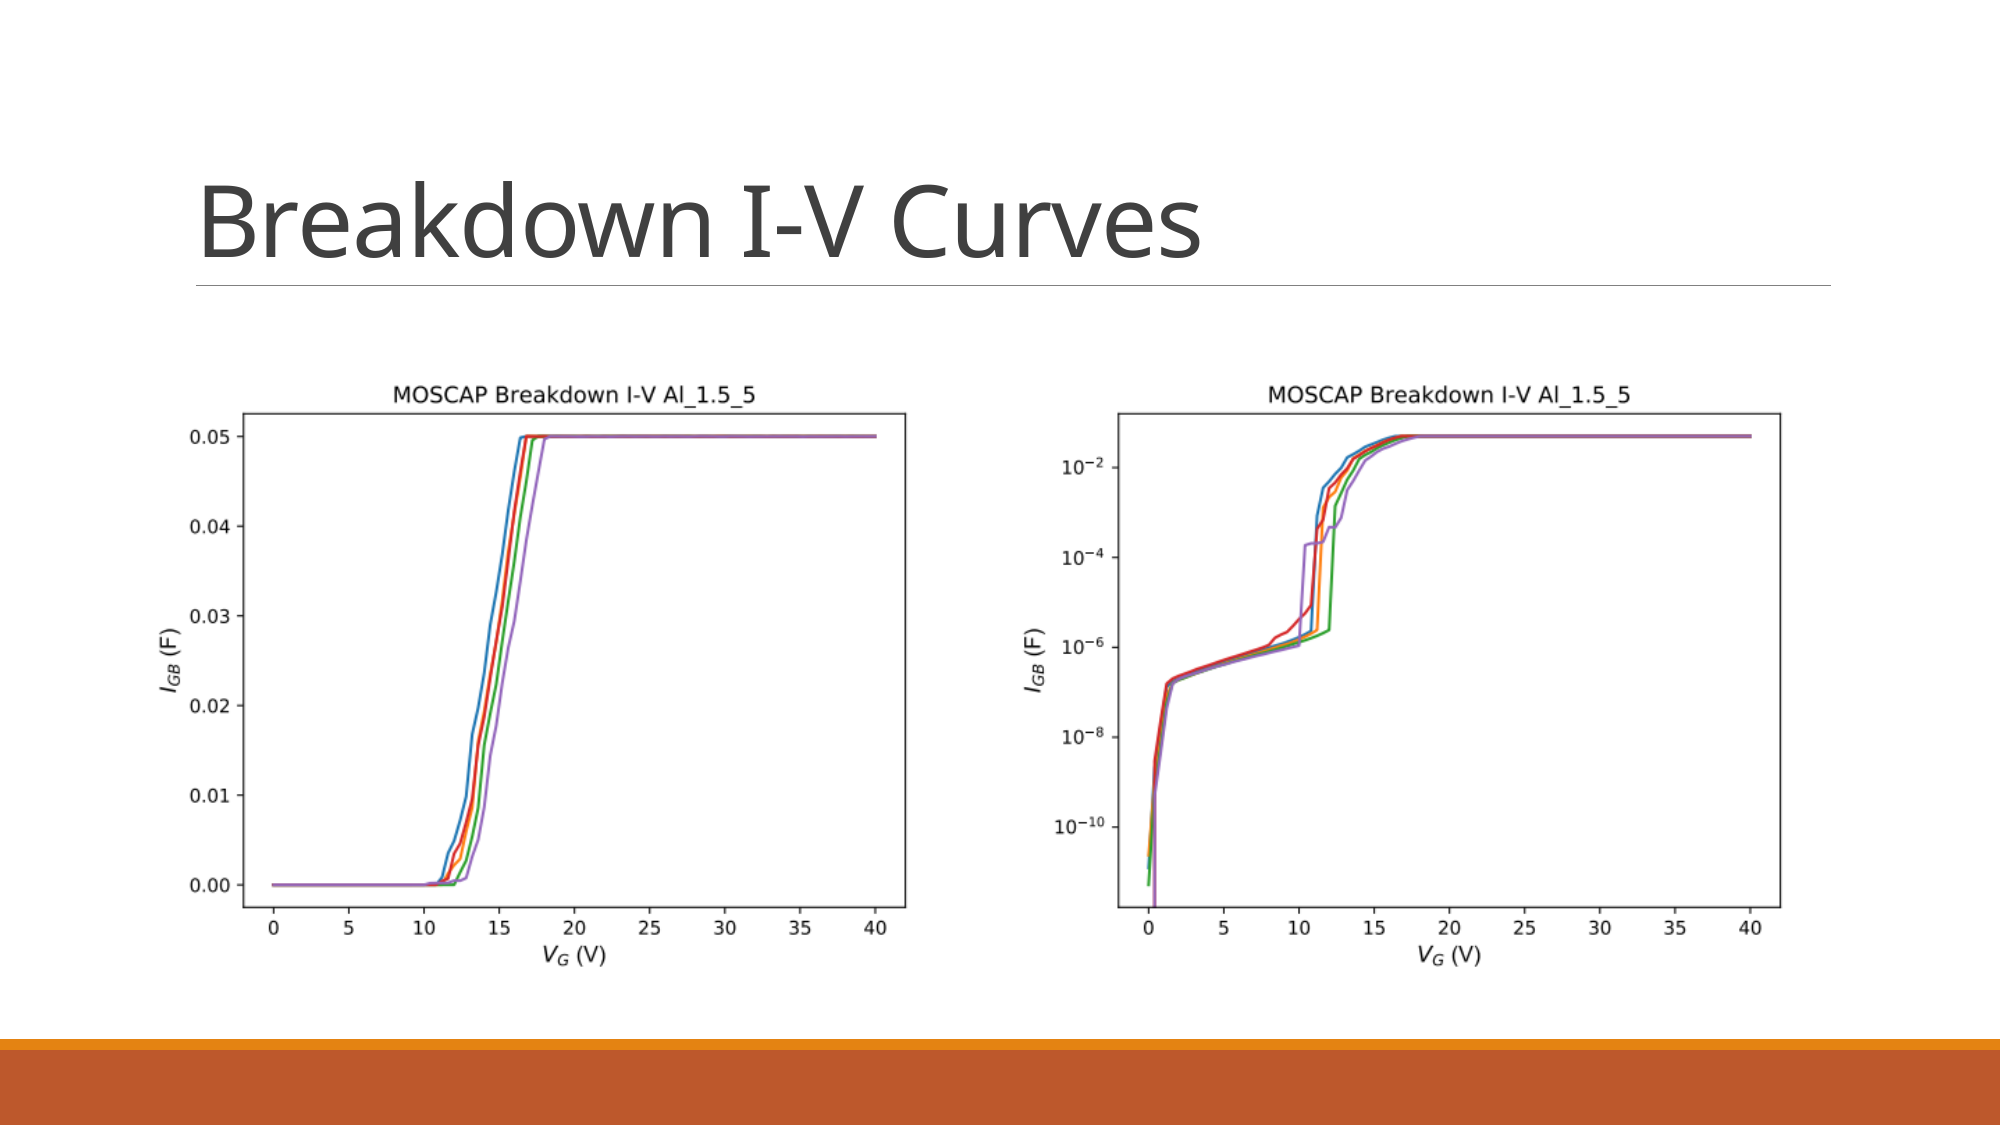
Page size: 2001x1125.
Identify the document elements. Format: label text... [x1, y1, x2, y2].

title Breakdown I-V Curves [180, 47, 1830, 285]
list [136, 336, 988, 976]
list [1011, 336, 1863, 976]
